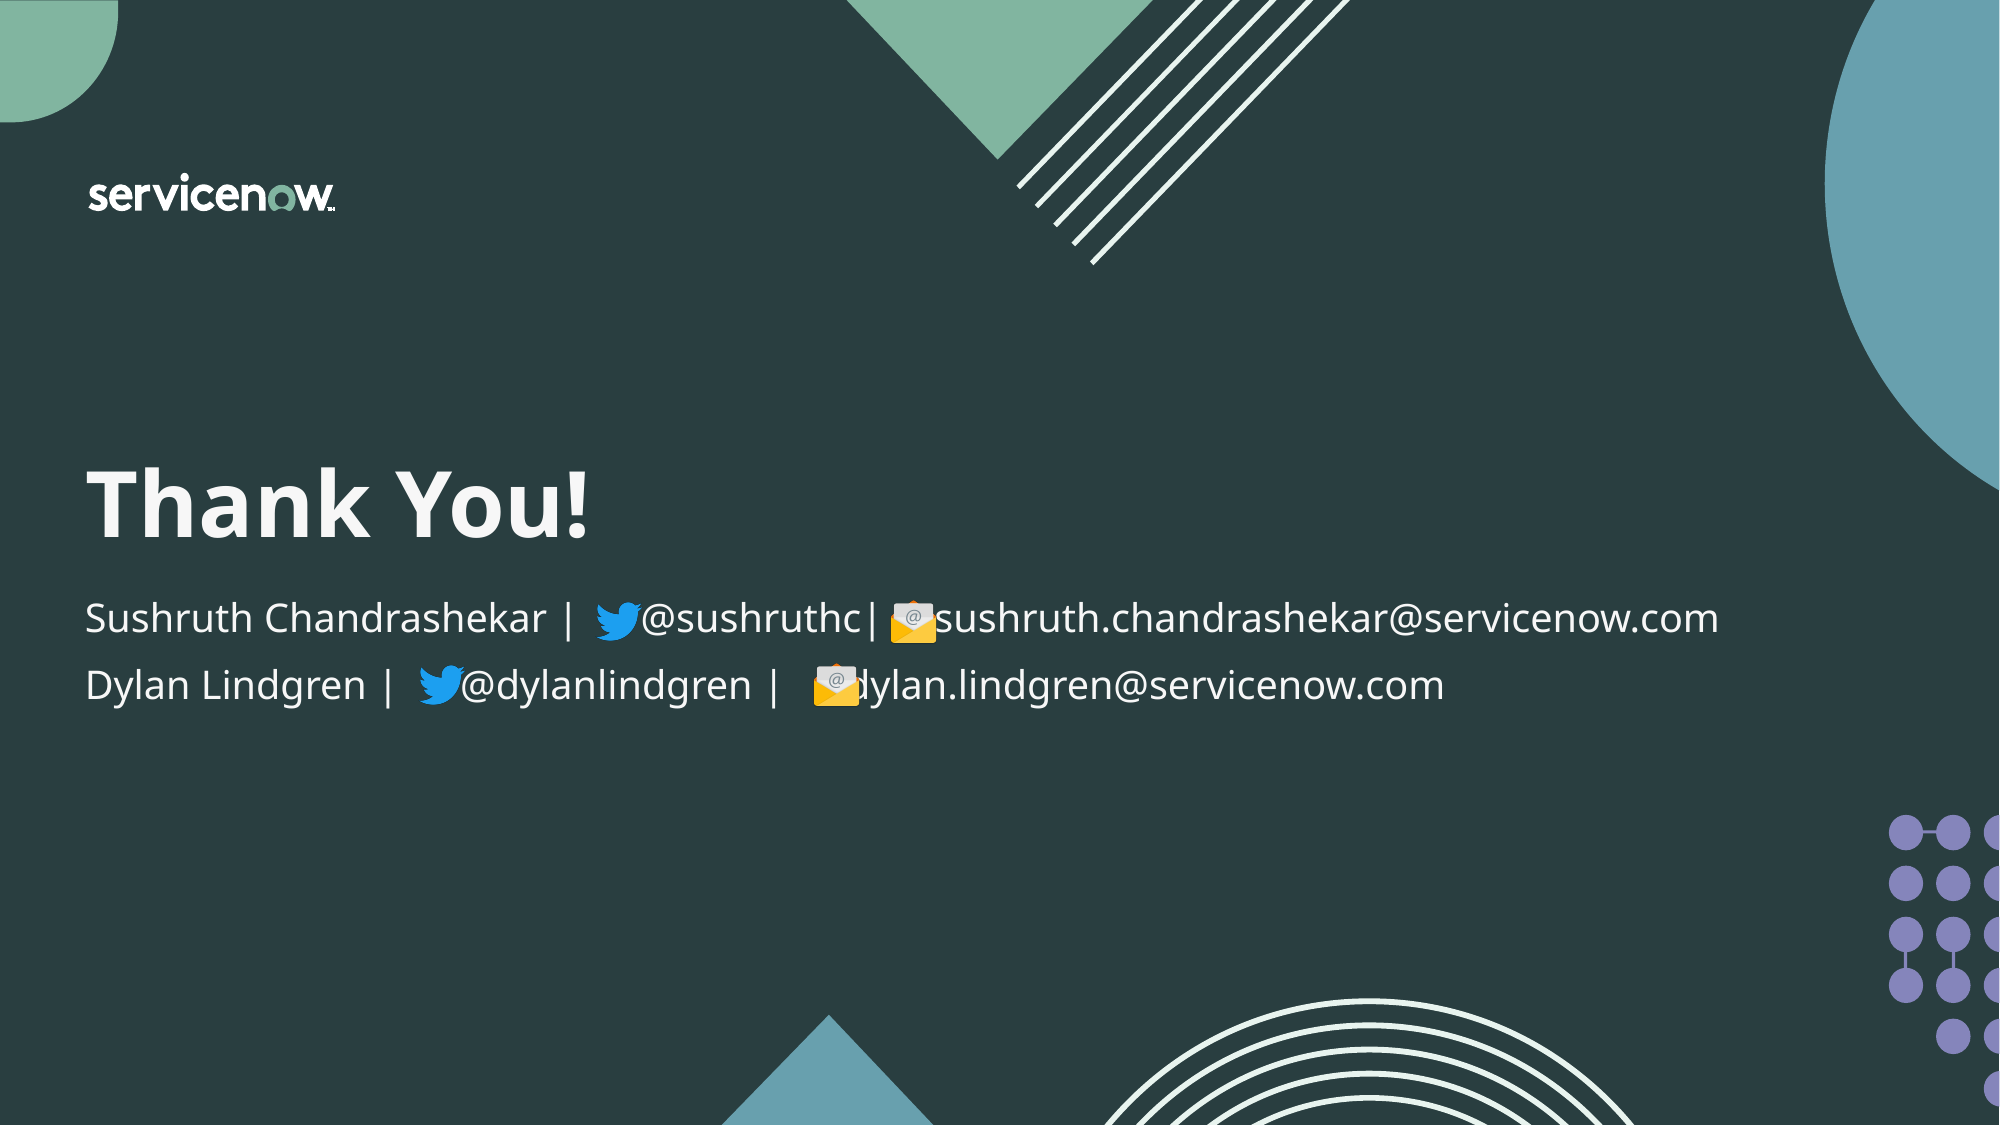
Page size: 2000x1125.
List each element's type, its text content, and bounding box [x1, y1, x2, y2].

picture [811, 659, 862, 710]
picture [418, 665, 466, 705]
list Sushruth Chandrashekar | @sushruthc| sushruth.chandrashekar@servicenow.com Dylan Lindgren | @dylanlindgren | dylan.lindgren@servicenow.com [60, 590, 1878, 816]
picture [888, 596, 939, 647]
picture [595, 602, 643, 642]
title Thank You! [70, 448, 1906, 558]
